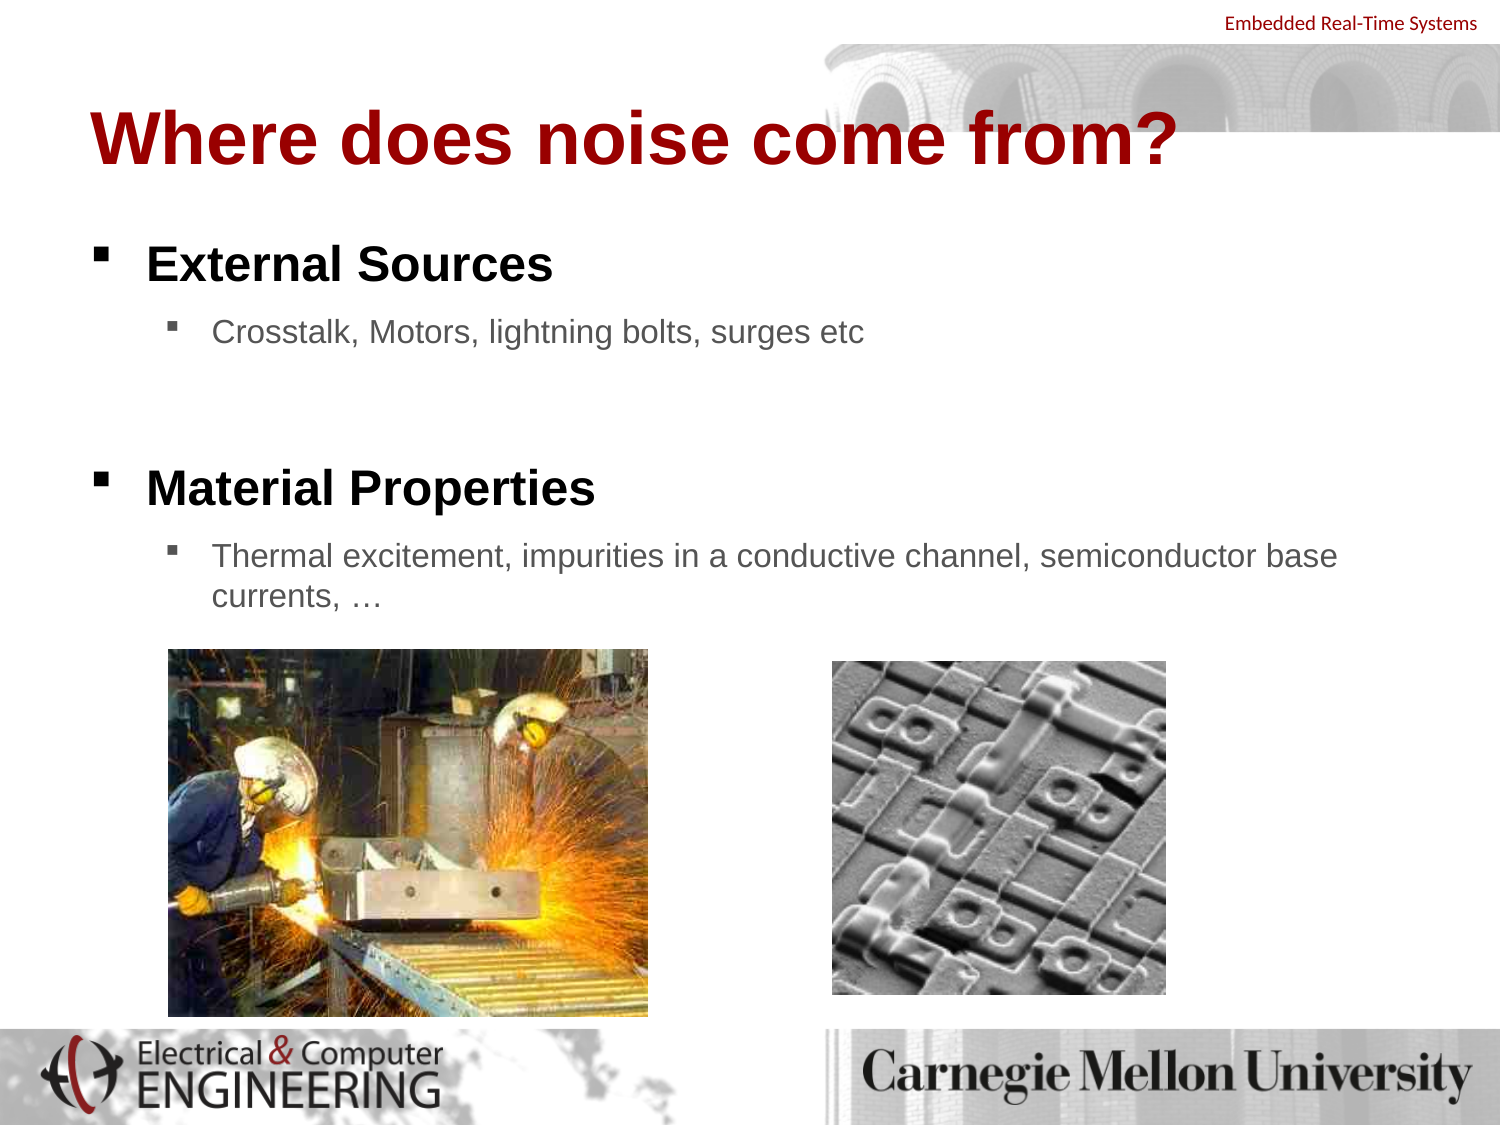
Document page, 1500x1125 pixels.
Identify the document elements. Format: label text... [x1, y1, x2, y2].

picture [167, 648, 648, 1018]
picture [0, 1028, 1500, 1125]
picture [664, 43, 1500, 133]
list External Sources Crosstalk, Motors, lightning bolts, surges etc Material Properties Thermal excitement, impurities in a conductive channel, semiconductor base currents, … [75, 223, 1425, 1082]
title Where does noise come from? [75, 87, 1425, 181]
picture [832, 661, 1167, 995]
